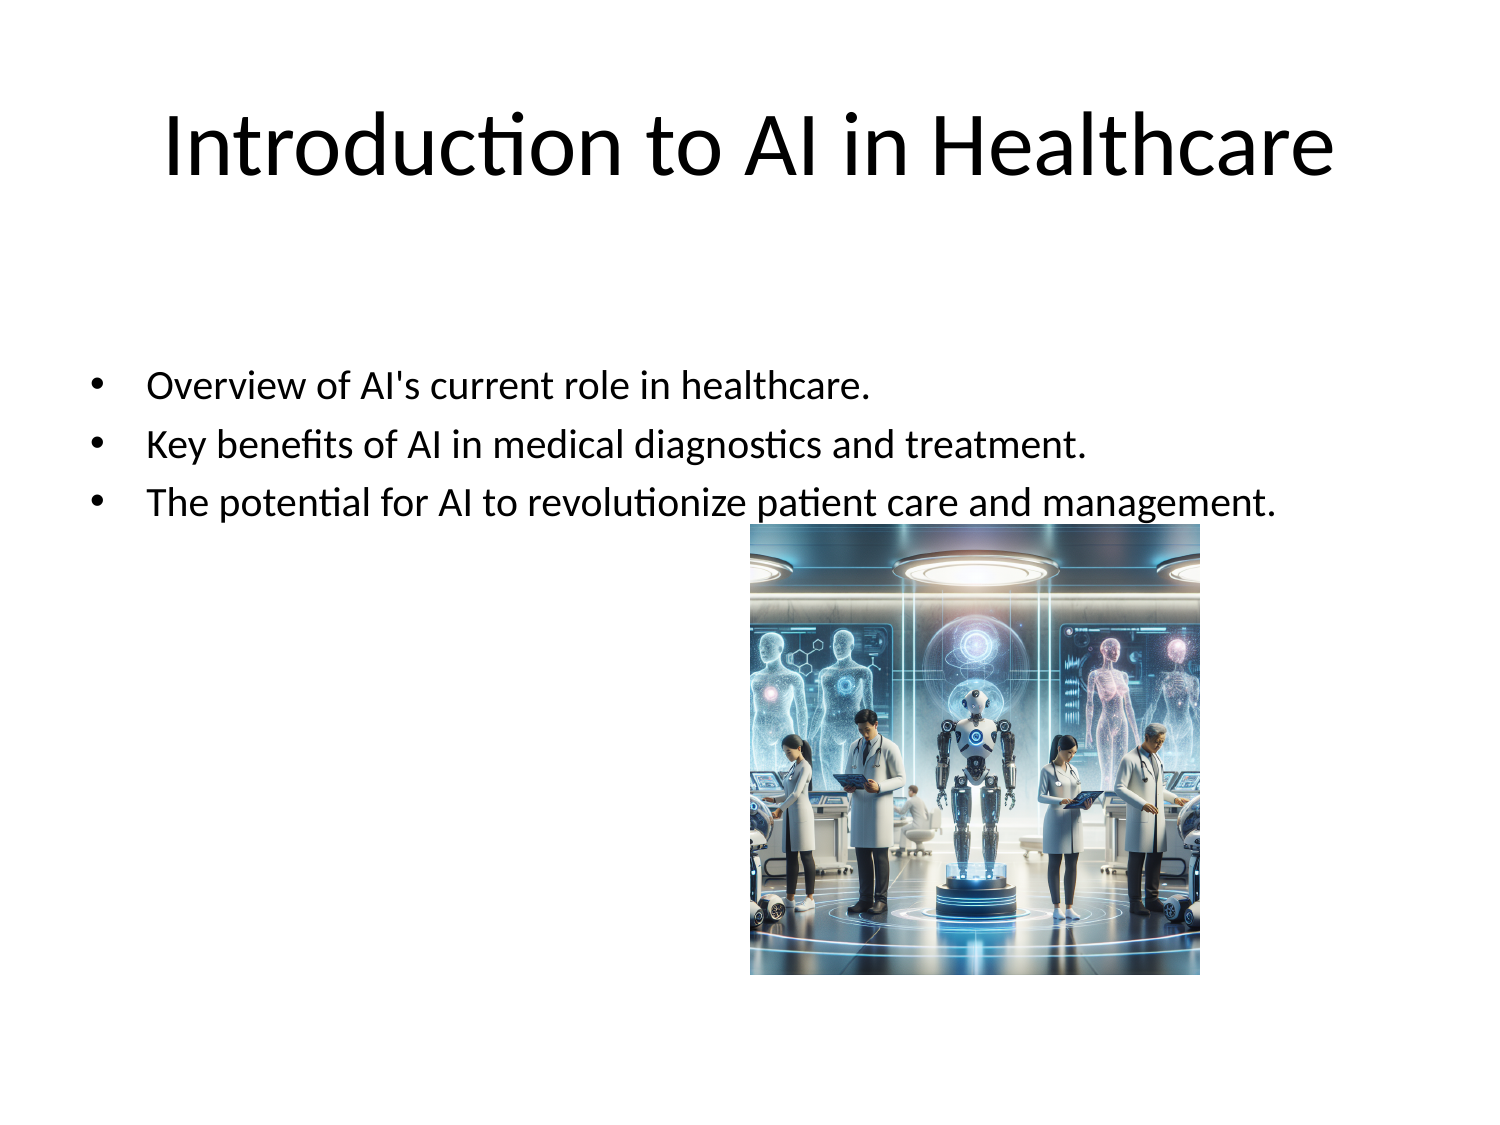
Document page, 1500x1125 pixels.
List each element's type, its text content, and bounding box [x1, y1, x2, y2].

picture [749, 524, 1201, 976]
list Overview of AI's current role in healthcare. Key benefits of AI in medical diagnostics and treatment. The potential for AI to revolutionize patient care and management. [75, 262, 1425, 1005]
title Introduction to AI in Healthcare [75, 45, 1425, 233]
